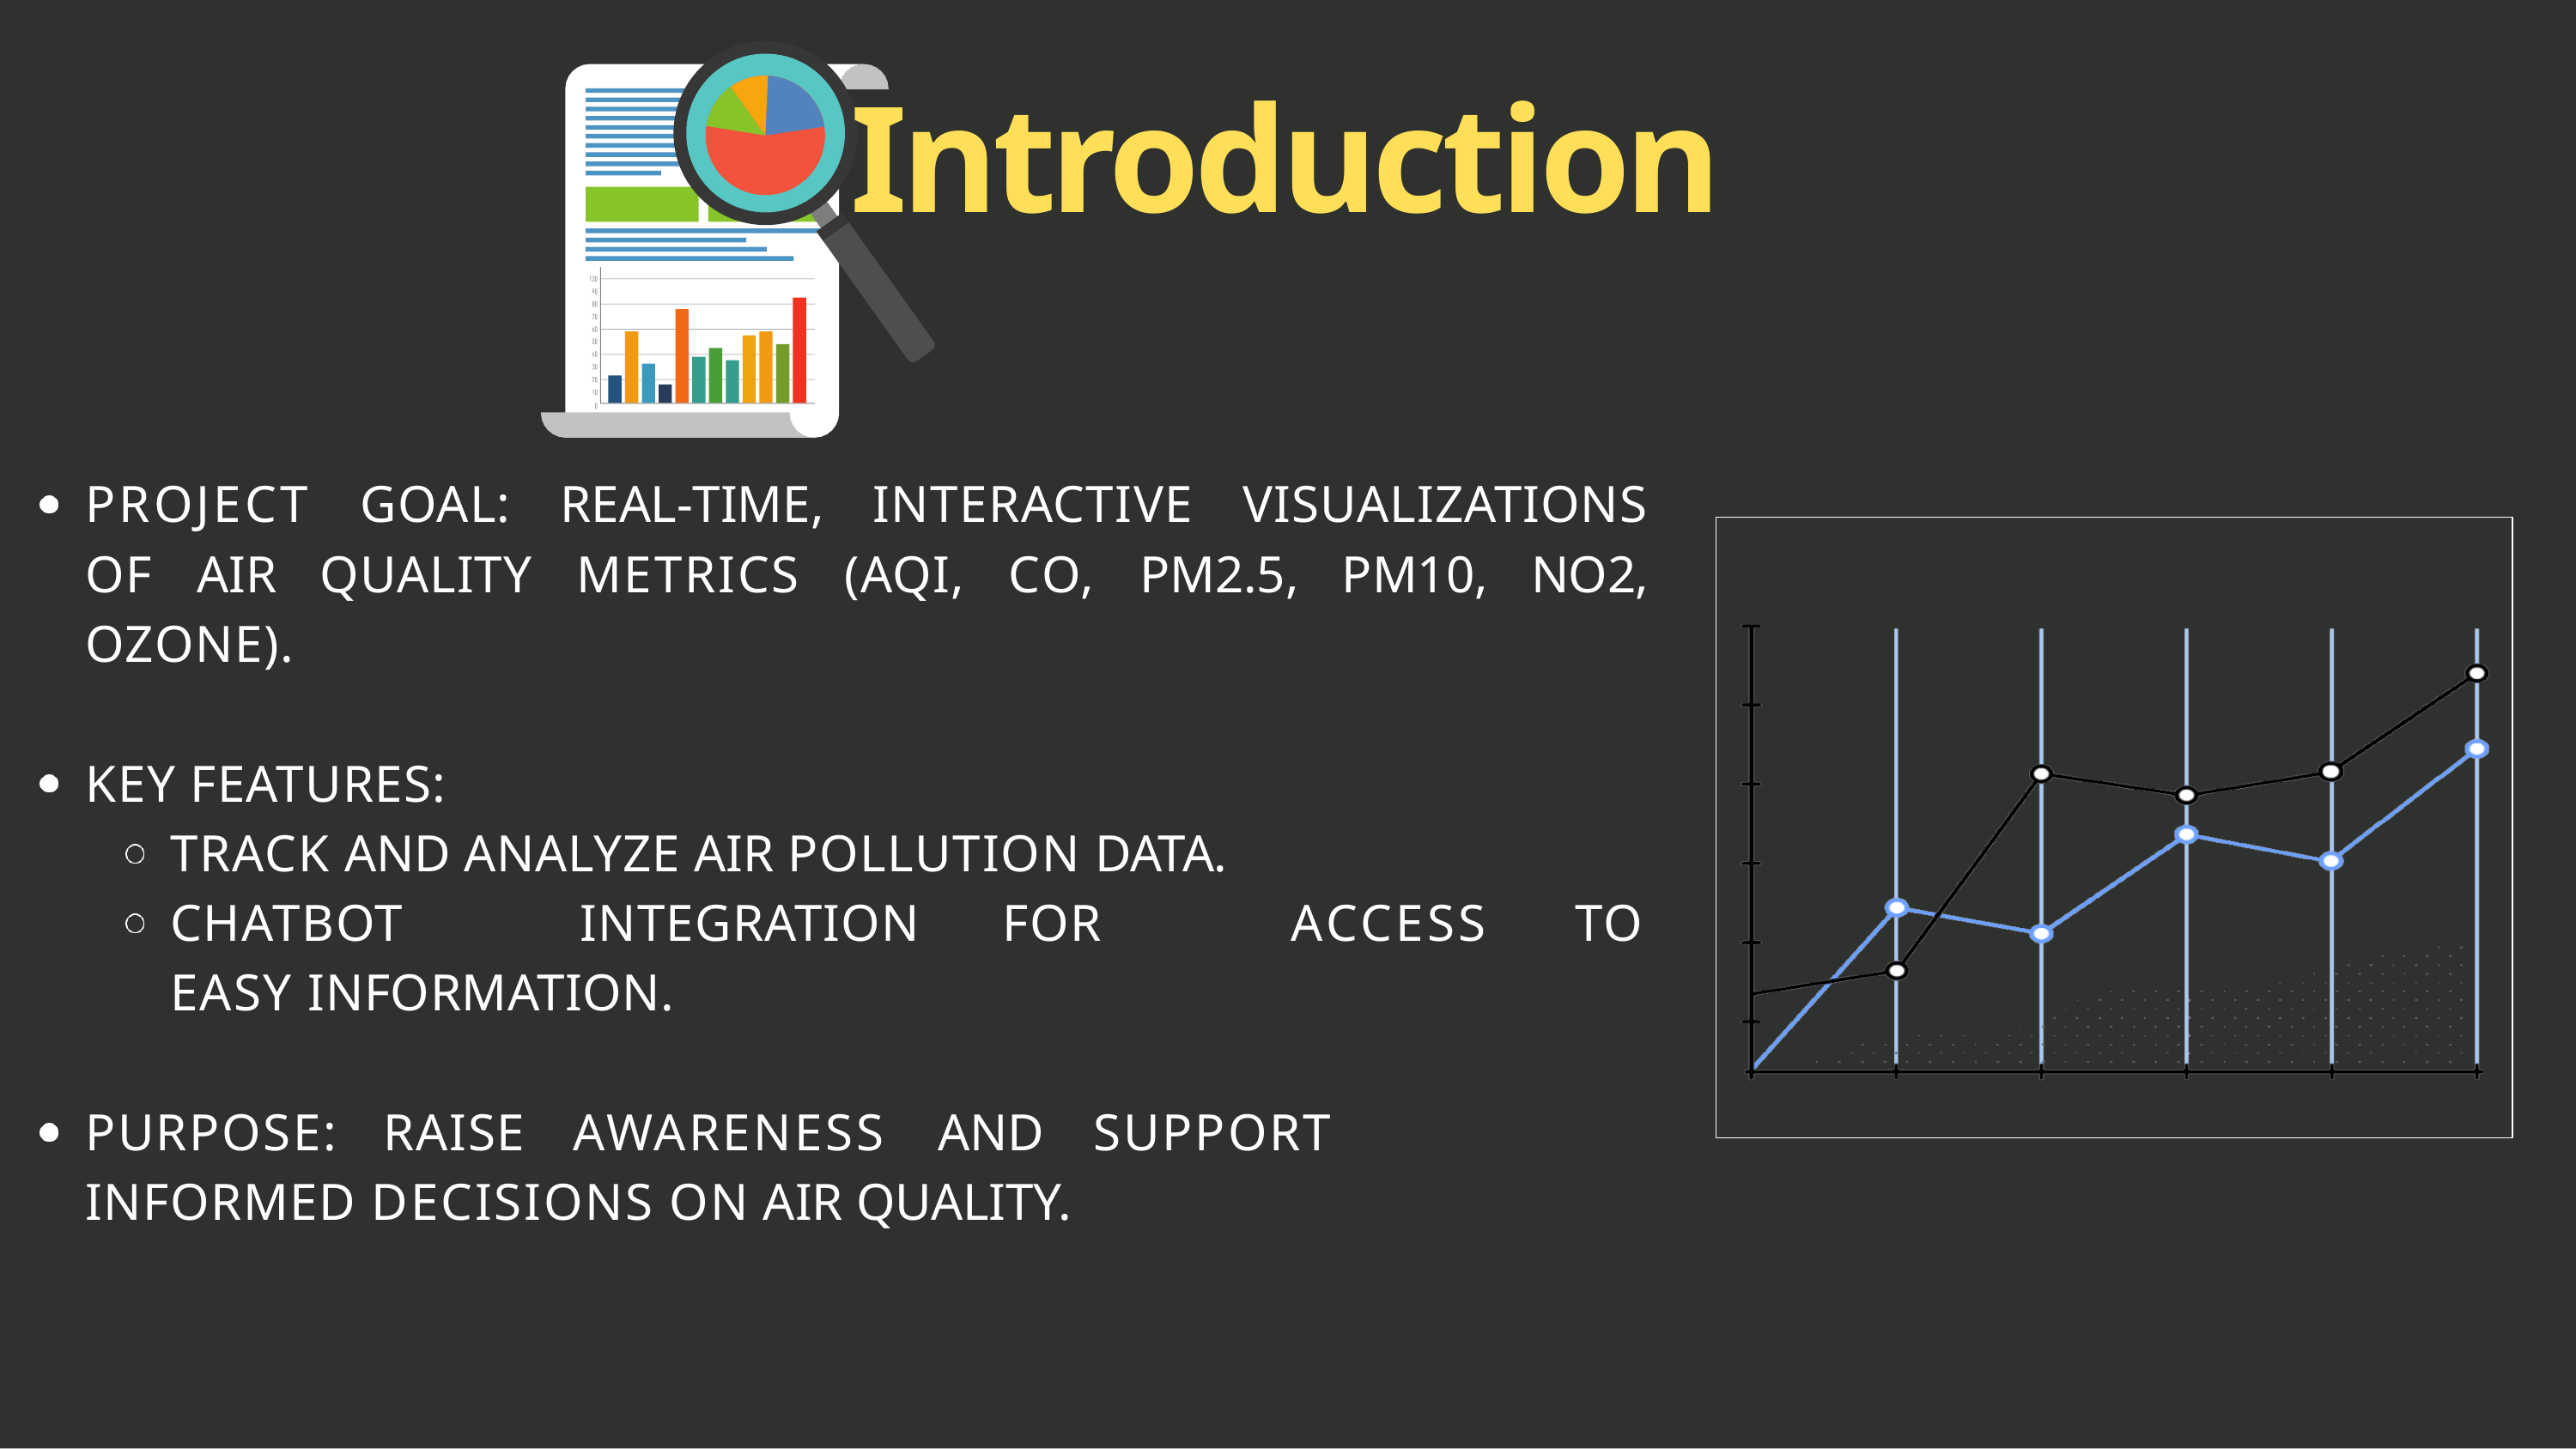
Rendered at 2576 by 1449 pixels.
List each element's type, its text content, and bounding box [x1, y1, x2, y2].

text_box PURPOSE: RAISE AWARENESS AND SUPPORT INFORMED DECISIONS ON AIR QUALITY. [83, 1088, 1649, 1230]
picture [125, 913, 145, 933]
text_box ACCESS TO [1289, 889, 1649, 952]
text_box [1715, 516, 2513, 1139]
text_box PROJECT GOAL: REAL-TIME, INTERACTIVE VISUALIZATIONS OF AIR QUALITY METRICS (AQI, CO, PM2.5, PM10, NO2, OZONE). [83, 461, 1649, 672]
picture [39, 1123, 58, 1142]
picture [39, 495, 58, 514]
picture [125, 843, 145, 864]
text_box KEY FEATURES: TRACK AND ANALYZE AIR POLLUTION DATA. CHATBOT INTEGRATION FOR EASY INFORMATION. [83, 740, 1278, 1022]
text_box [540, 40, 935, 439]
picture [39, 774, 58, 793]
title Introduction [939, 64, 1728, 308]
